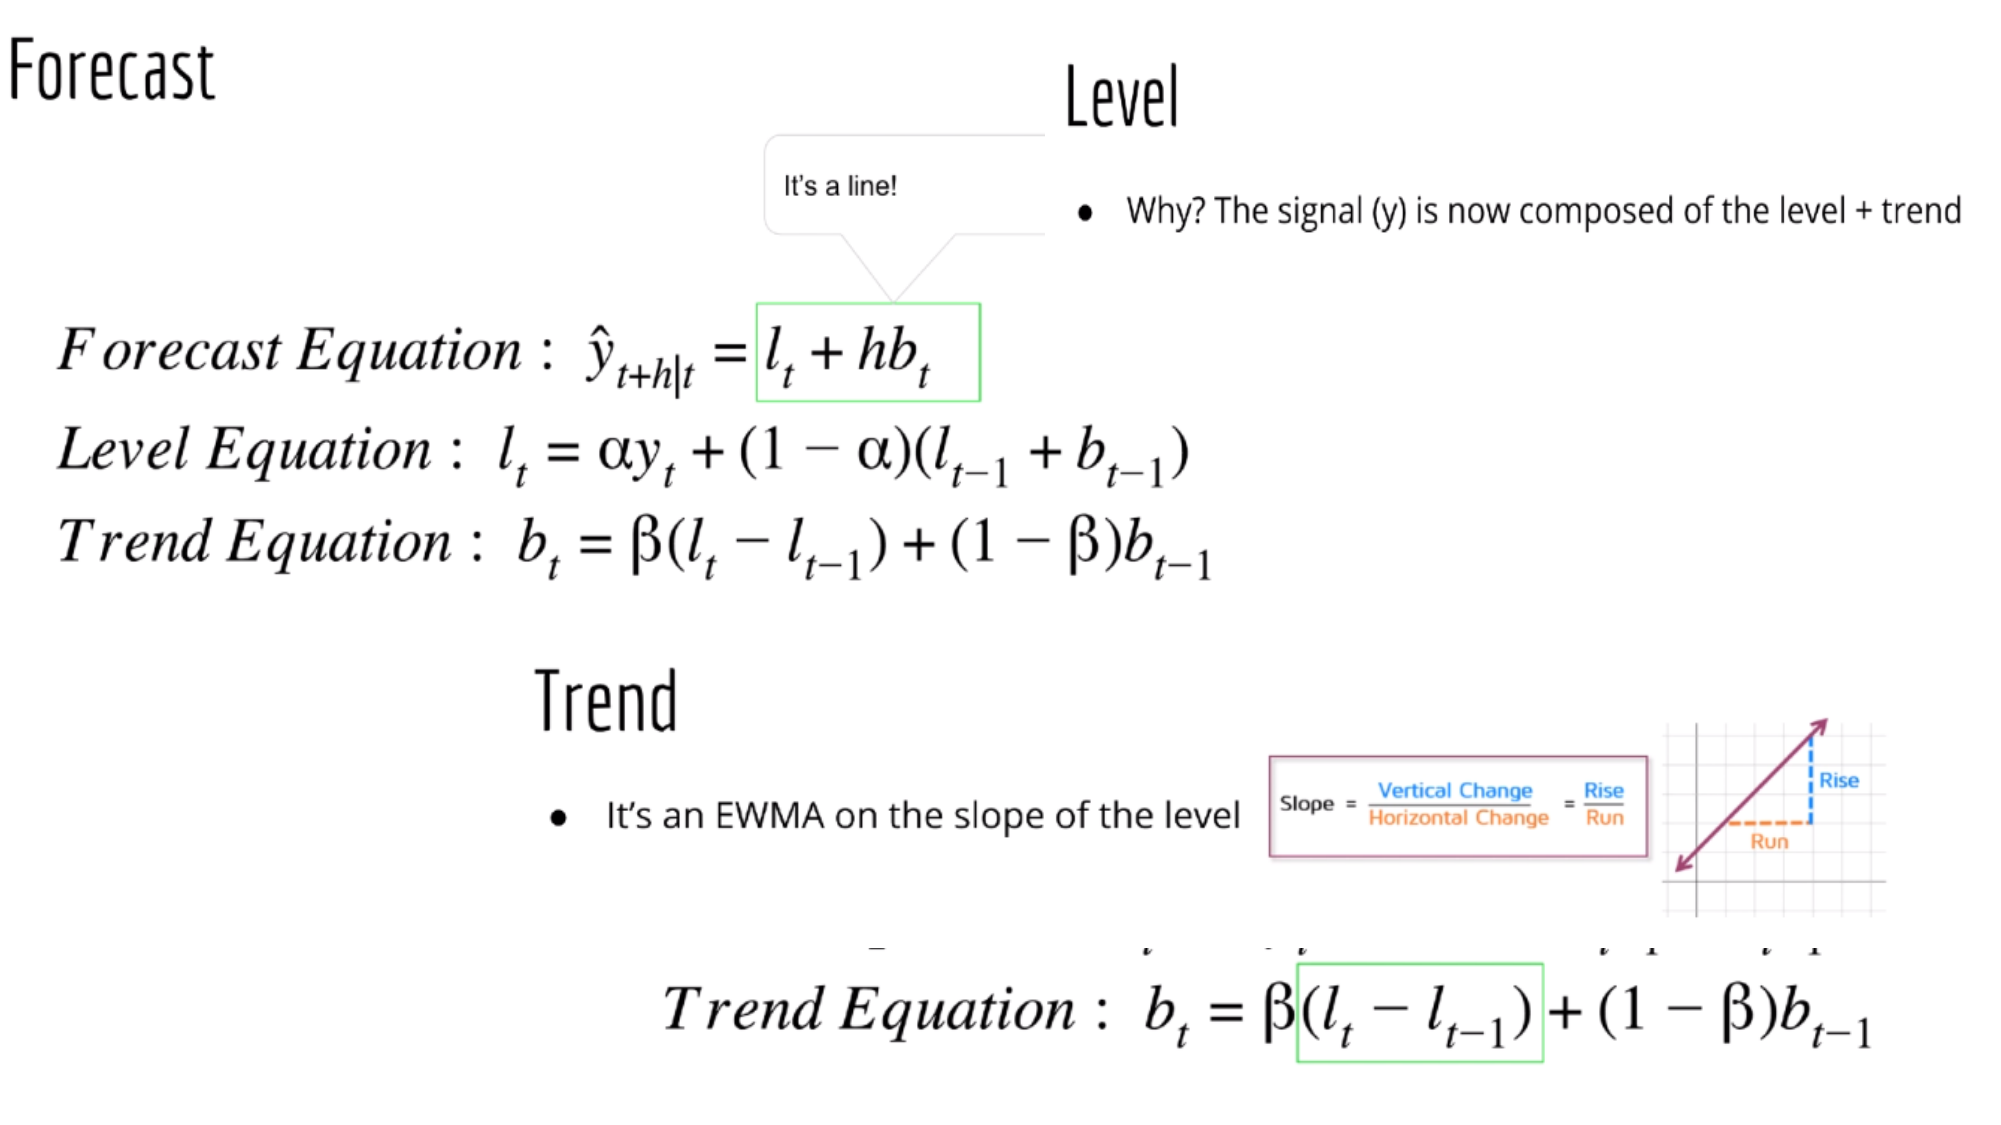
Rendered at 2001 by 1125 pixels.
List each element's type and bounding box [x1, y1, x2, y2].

picture [500, 643, 1899, 1077]
picture [0, 16, 1985, 615]
